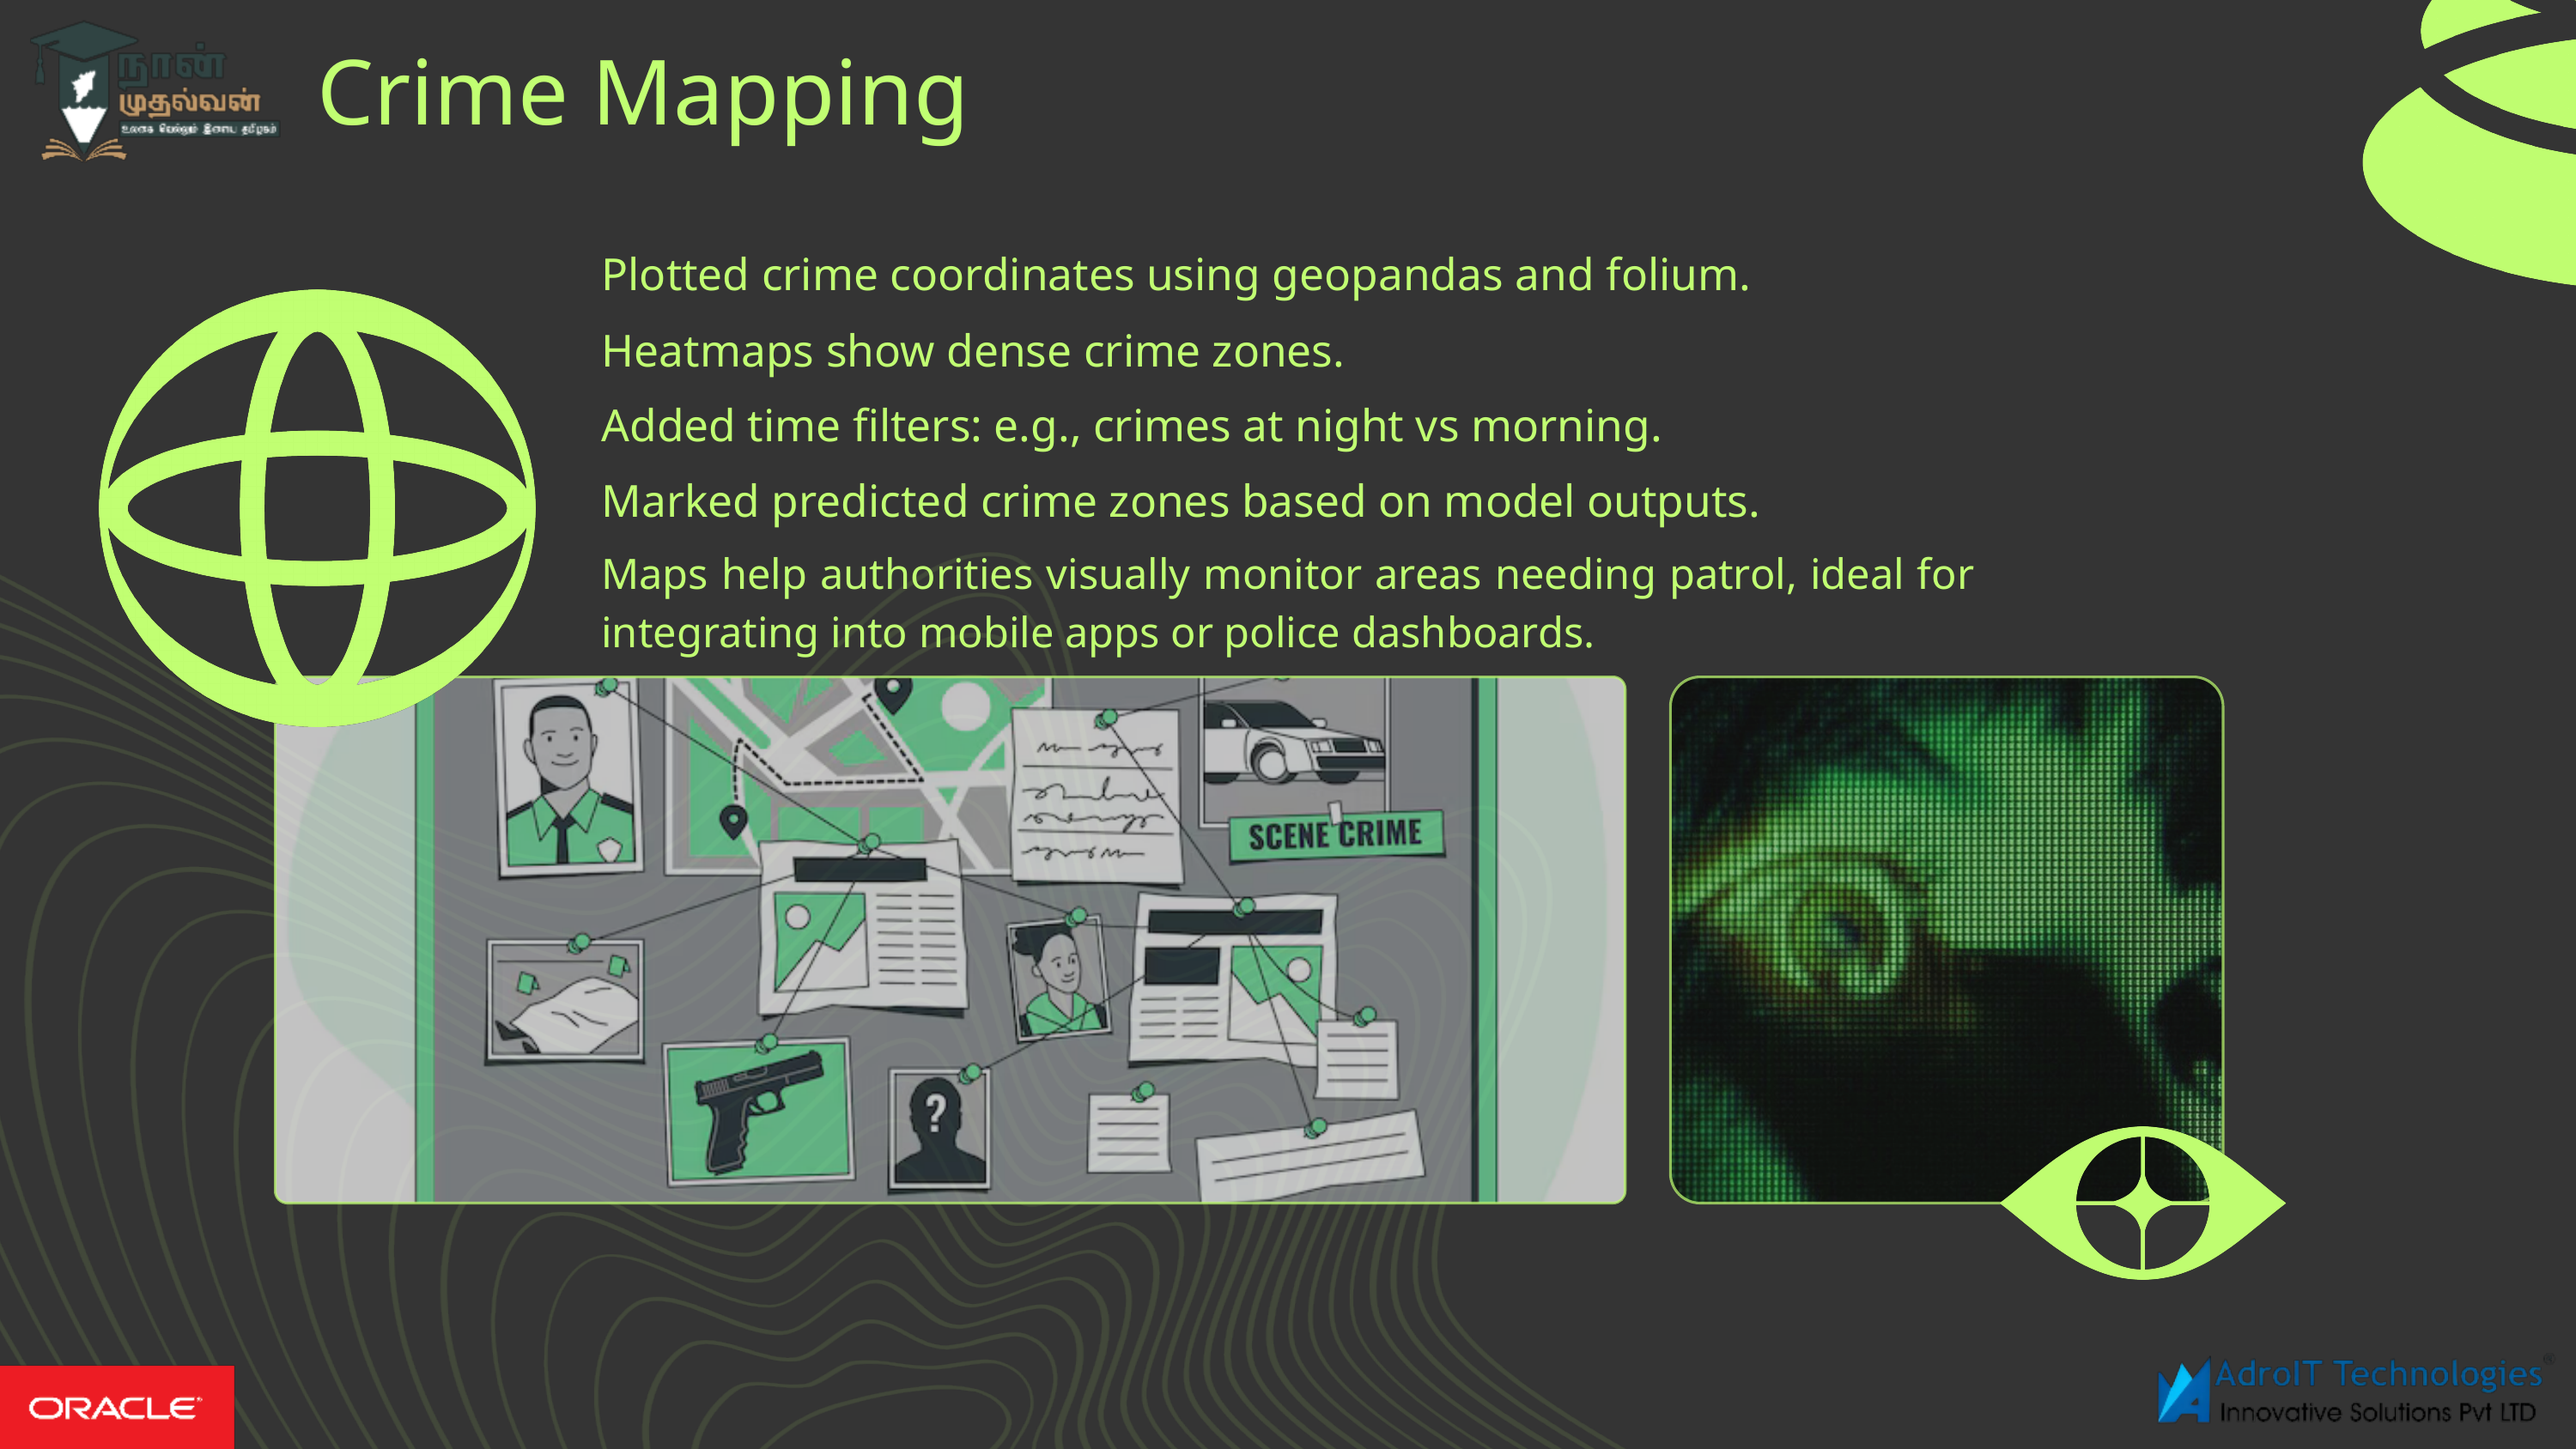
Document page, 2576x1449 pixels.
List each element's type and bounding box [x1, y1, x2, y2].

text_box [0, 0, 2576, 1449]
text_box [1670, 676, 2224, 1203]
text_box [275, 676, 1625, 1203]
